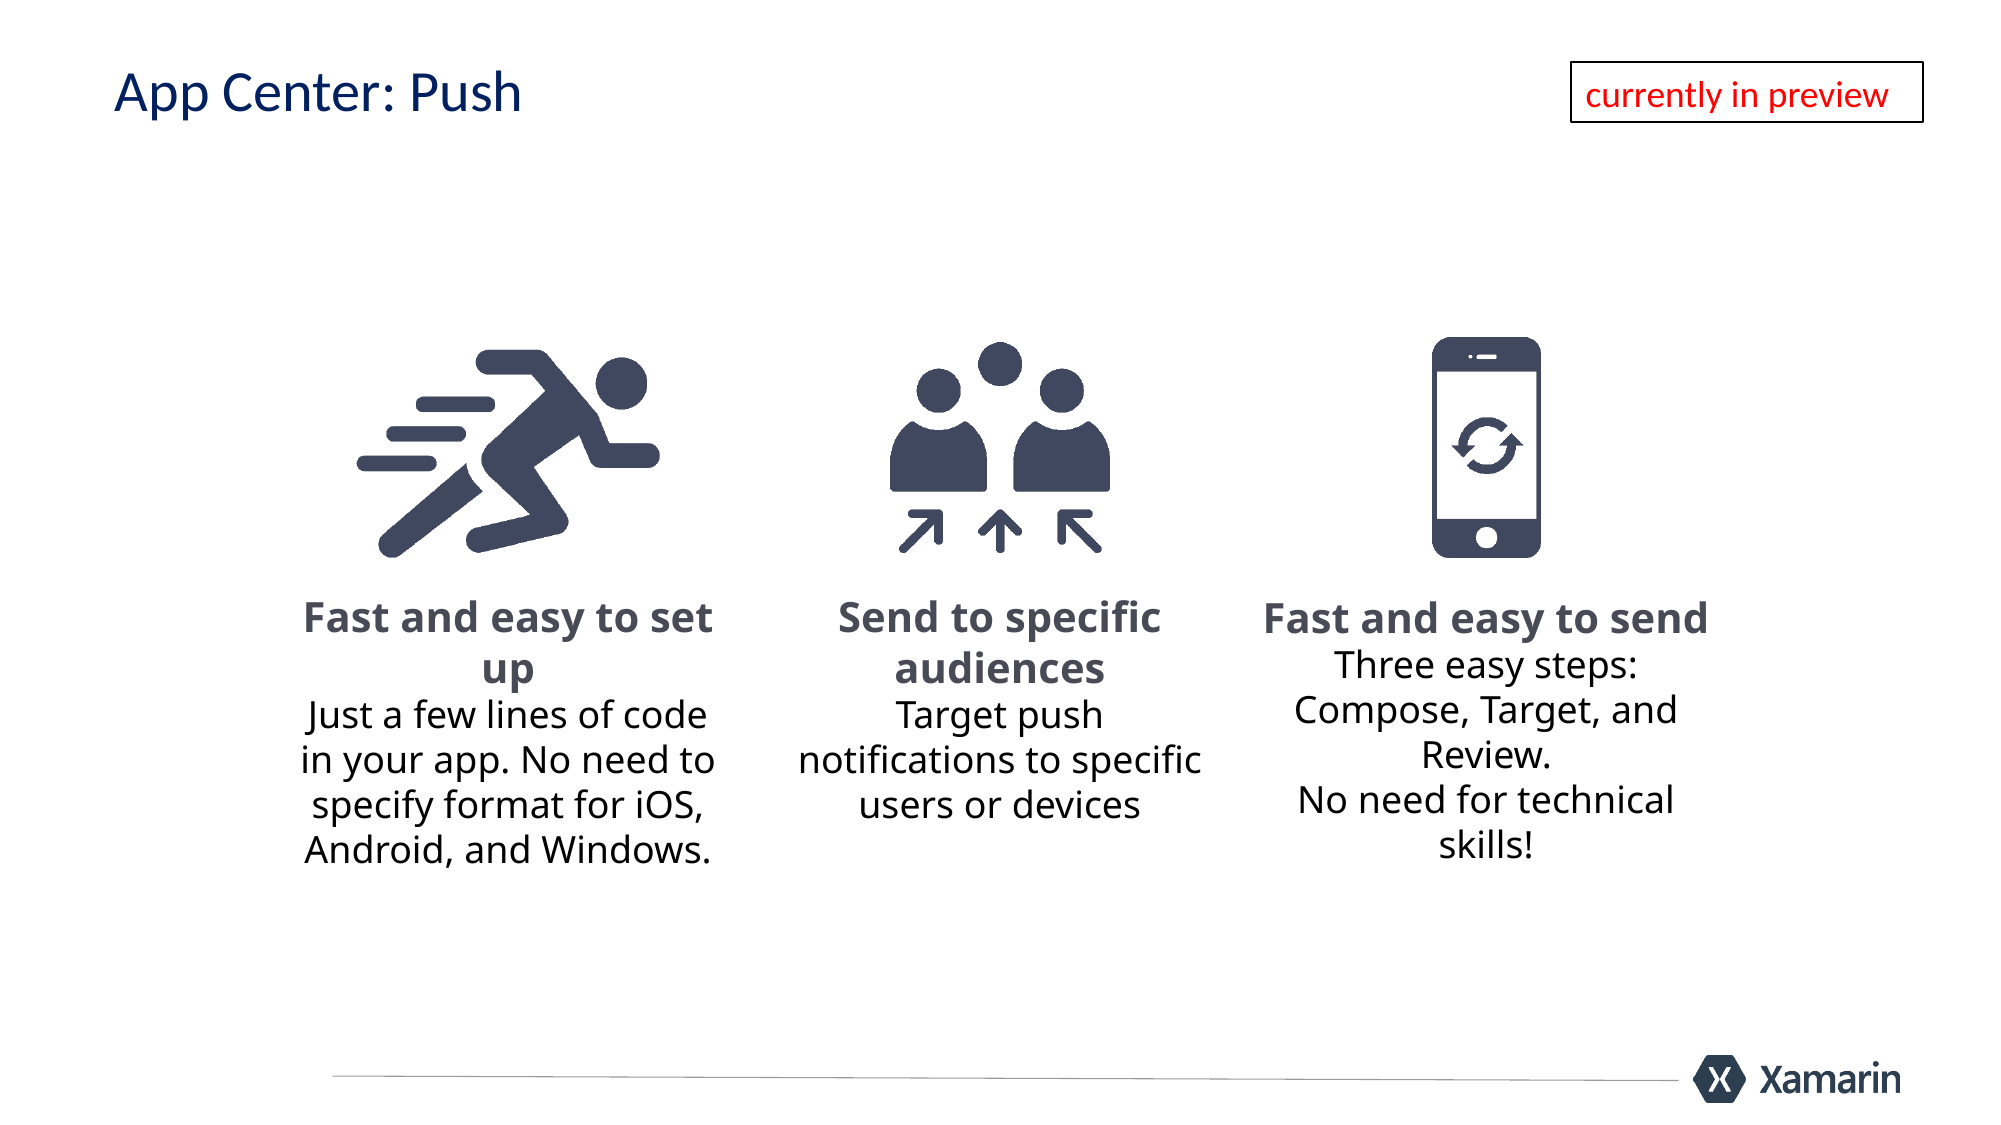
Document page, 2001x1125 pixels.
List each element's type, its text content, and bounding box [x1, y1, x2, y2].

title App Center: Push [99, 49, 1900, 136]
text_box Send to specific audiences Target push notifications to specific users or devices [767, 583, 1233, 834]
picture [890, 342, 1110, 553]
picture [1693, 1055, 1900, 1103]
text_box Fast and easy to send Three easy steps: Compose, Target, and Review. No need for technical skills! [1237, 583, 1736, 874]
picture [1432, 337, 1541, 558]
text_box Fast and easy to set up Just a few lines of code in your app. No need to specify format for iOS, Android, and Windows. [281, 583, 736, 879]
picture [356, 349, 660, 558]
text_box currently in preview [1570, 62, 1923, 123]
